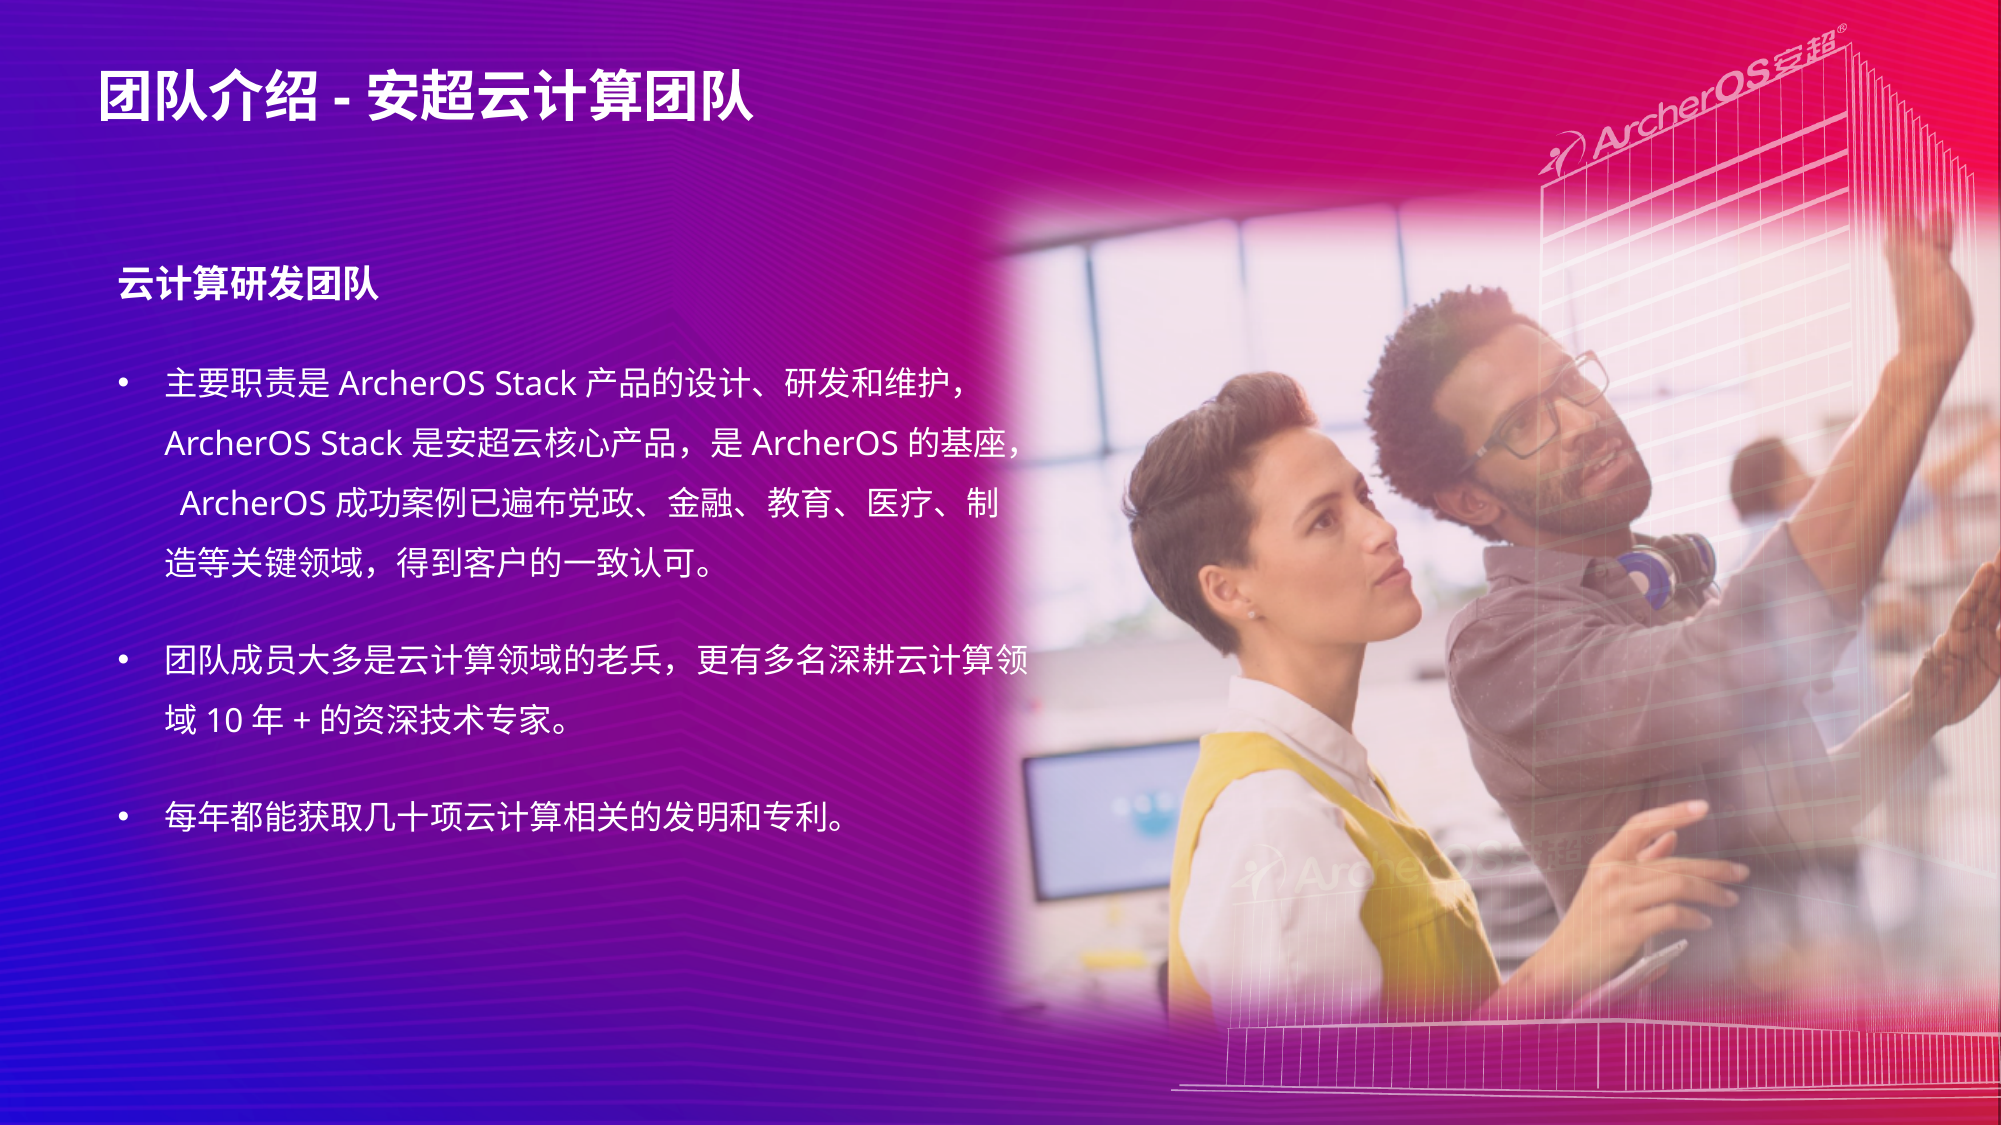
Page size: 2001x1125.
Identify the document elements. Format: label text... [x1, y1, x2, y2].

picture [0, 0, 2001, 1125]
list 云计算研发团队 主要职责是ArcherOS Stack产品的设计、研发和维护， ArcherOS Stack是安超云核心产品，是ArcherOS的基座， ArcherOS成功案例已遍布党政、金融、教育、医疗、制造等关键领域，得到客户的一致认可。 团队成员大多是云计算领域的老兵，更有多名深耕云计算领域10年+的资深技术专家。 每年都能获取几十项云计算相关的发明和专利。 [102, 229, 958, 1021]
subtitle 团队介绍-安超云计算团队 [82, 53, 1845, 140]
